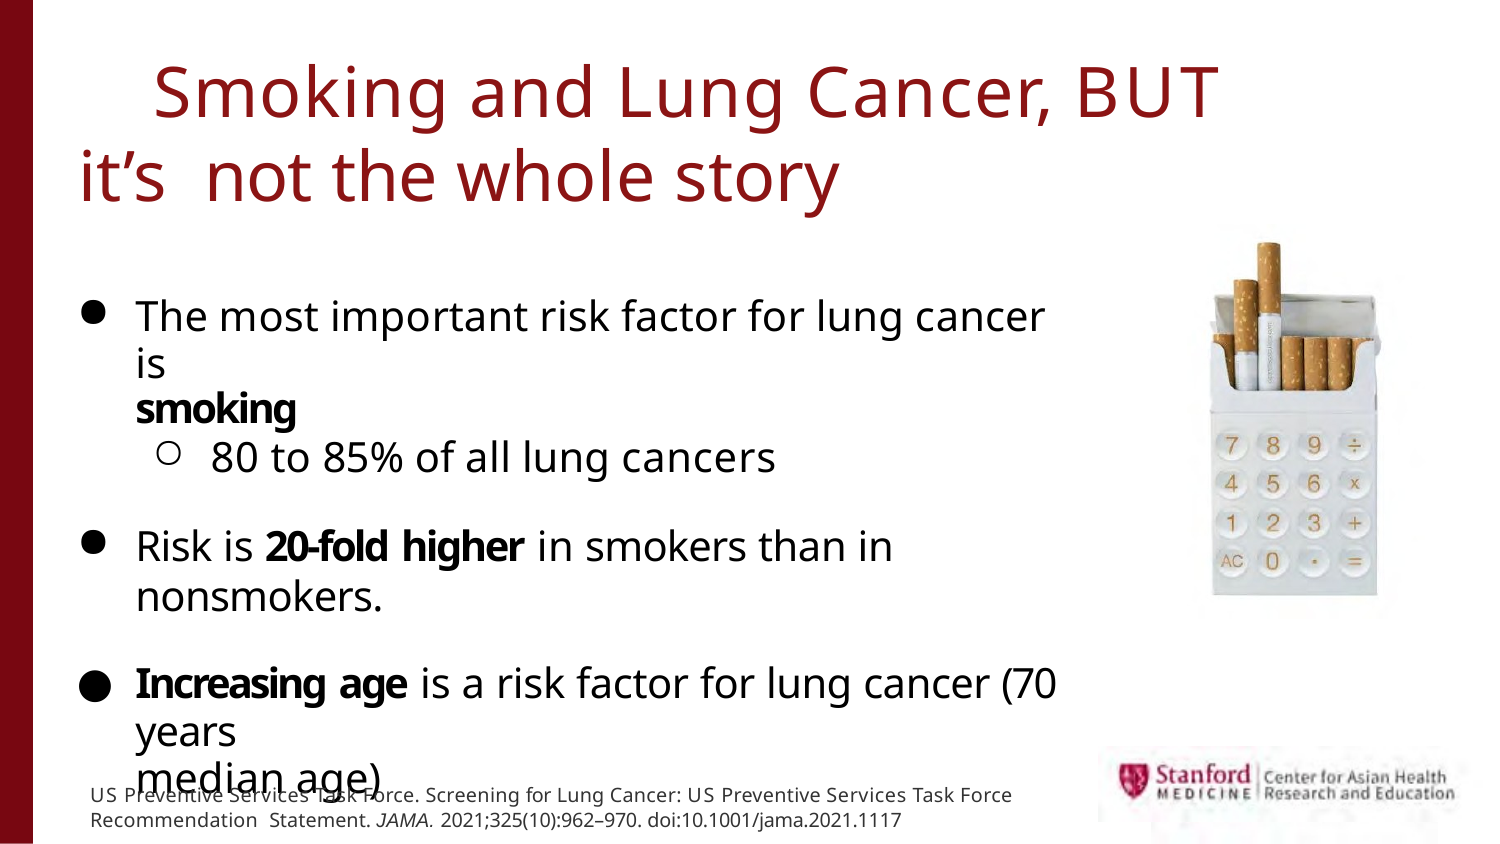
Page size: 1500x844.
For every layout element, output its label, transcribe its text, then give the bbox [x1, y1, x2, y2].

title Smoking and Lung Cancer, BUT it’s not the whole story [76, 45, 1282, 216]
text_box US Preventive Services Task Force. Screening for Lung Cancer: US Preventive Services Task Force Recommendation Statement. JAMA. 2021;325(10):962–970. doi:10.1001/jama.2021.1117 [87, 780, 1133, 832]
picture [1187, 224, 1426, 619]
picture [1098, 746, 1483, 844]
text_box The most important risk factor for lung cancer is smoking 80 to 85% of all lung cancers Risk is 20-fold higher in smokers than in nonsmokers. Increasing age is a risk factor for lung cancer (70 years median age) [75, 290, 1086, 803]
